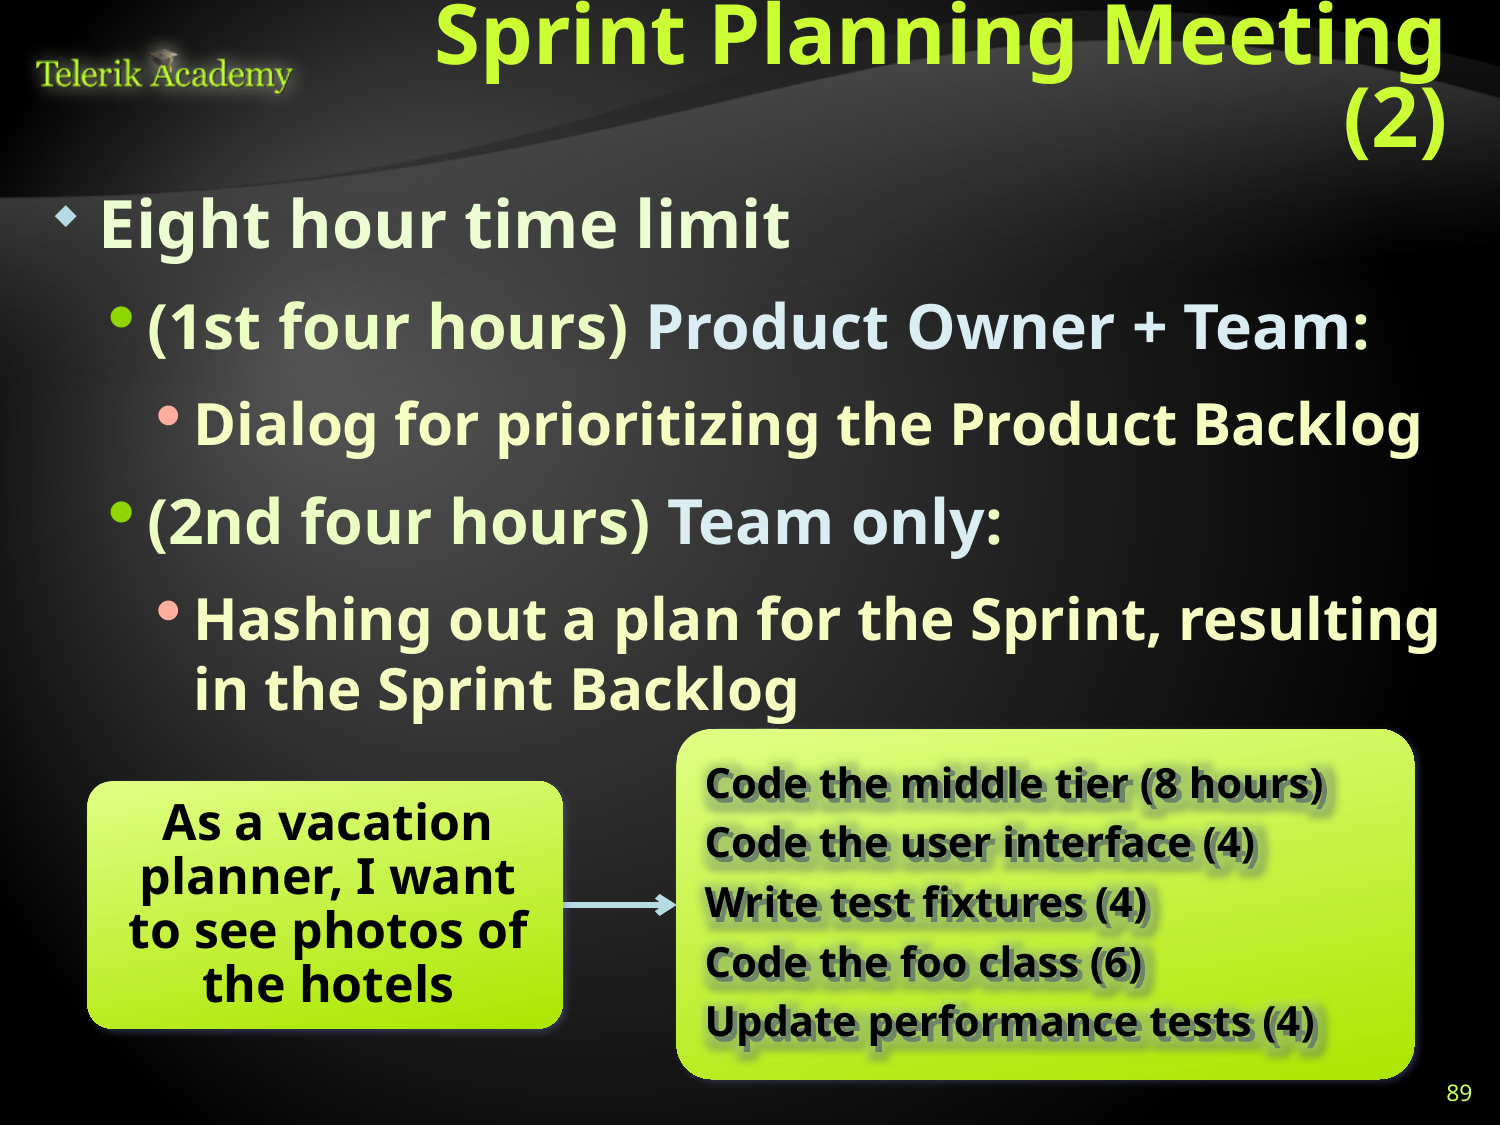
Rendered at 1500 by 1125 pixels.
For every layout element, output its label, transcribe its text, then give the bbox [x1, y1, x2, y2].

title Sprint Planning Meeting (2) [300, 12, 1463, 150]
picture [0, 0, 1500, 1125]
slide_number 89 [1412, 1074, 1488, 1113]
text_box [676, 728, 1415, 1080]
list Eight hour time limit (1st four hours) Product Owner + Team: Dialog for prioritizing the Product Backlog (2nd four hours) Team only: Hashing out a plan for the Sprint, resulting in the Sprint Backlog [37, 174, 1463, 775]
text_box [87, 780, 563, 1029]
